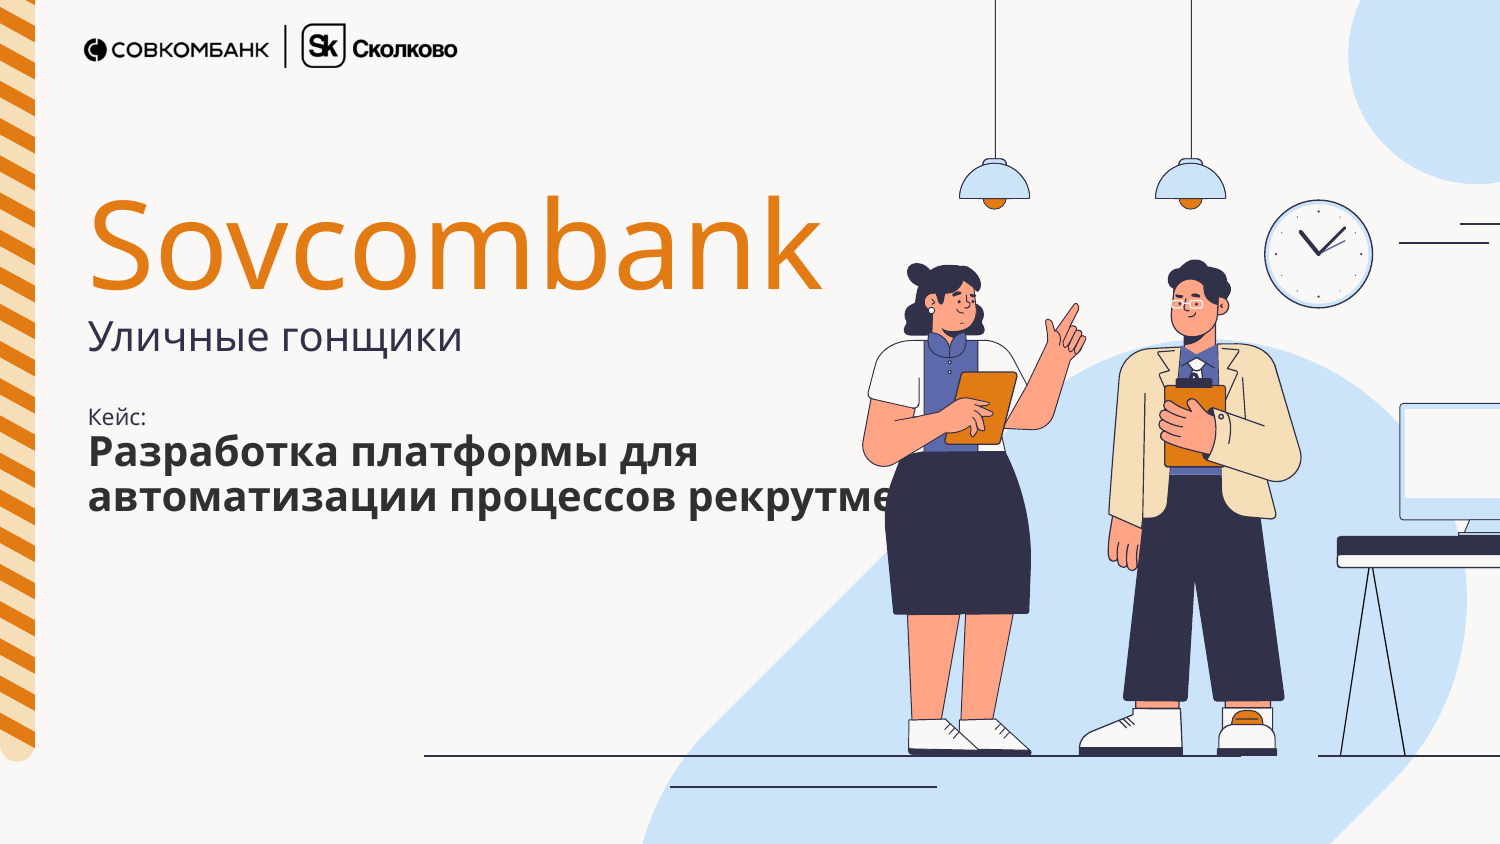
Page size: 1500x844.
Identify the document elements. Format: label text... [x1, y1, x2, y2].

picture [77, 22, 464, 68]
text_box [424, 0, 1500, 787]
title Sovcombank Уличные гонщики Кейс: Разработка платформы для автоматизации процессов рекрутмента [72, 278, 418, 669]
